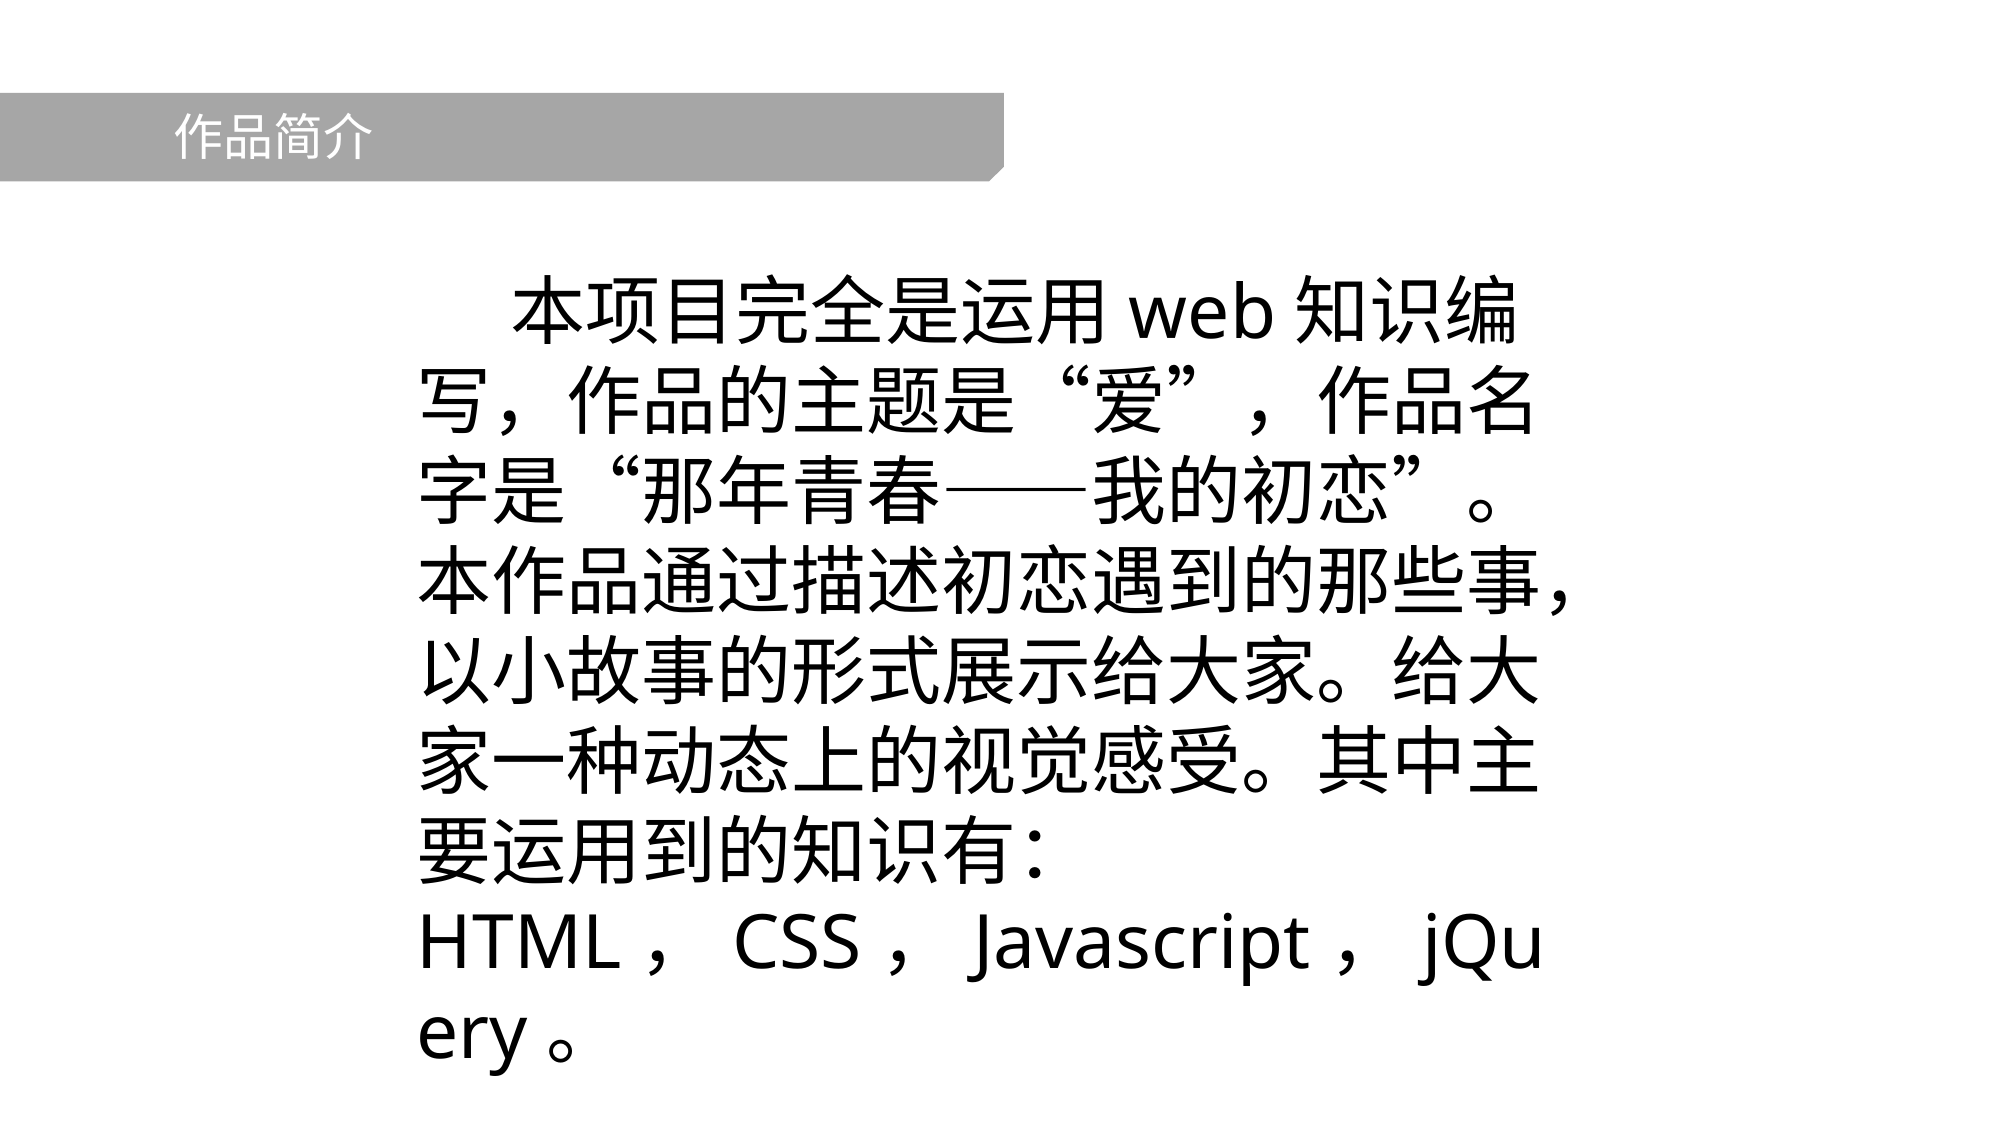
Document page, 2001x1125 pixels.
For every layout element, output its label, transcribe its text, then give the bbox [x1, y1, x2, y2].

text_box 本项目完全是运用web知识编写，作品的主题是“爱”，作品名字是“那年青春——我的初恋”。本作品通过描述初恋遇到的那些事，以小故事的形式展示给大家。给大家一种动态上的视觉感受。其中主要运用到的知识有：HTML，CSS，Javascript，jQuery。 [402, 256, 1562, 1081]
title 作品简介 [0, 30, 2000, 248]
